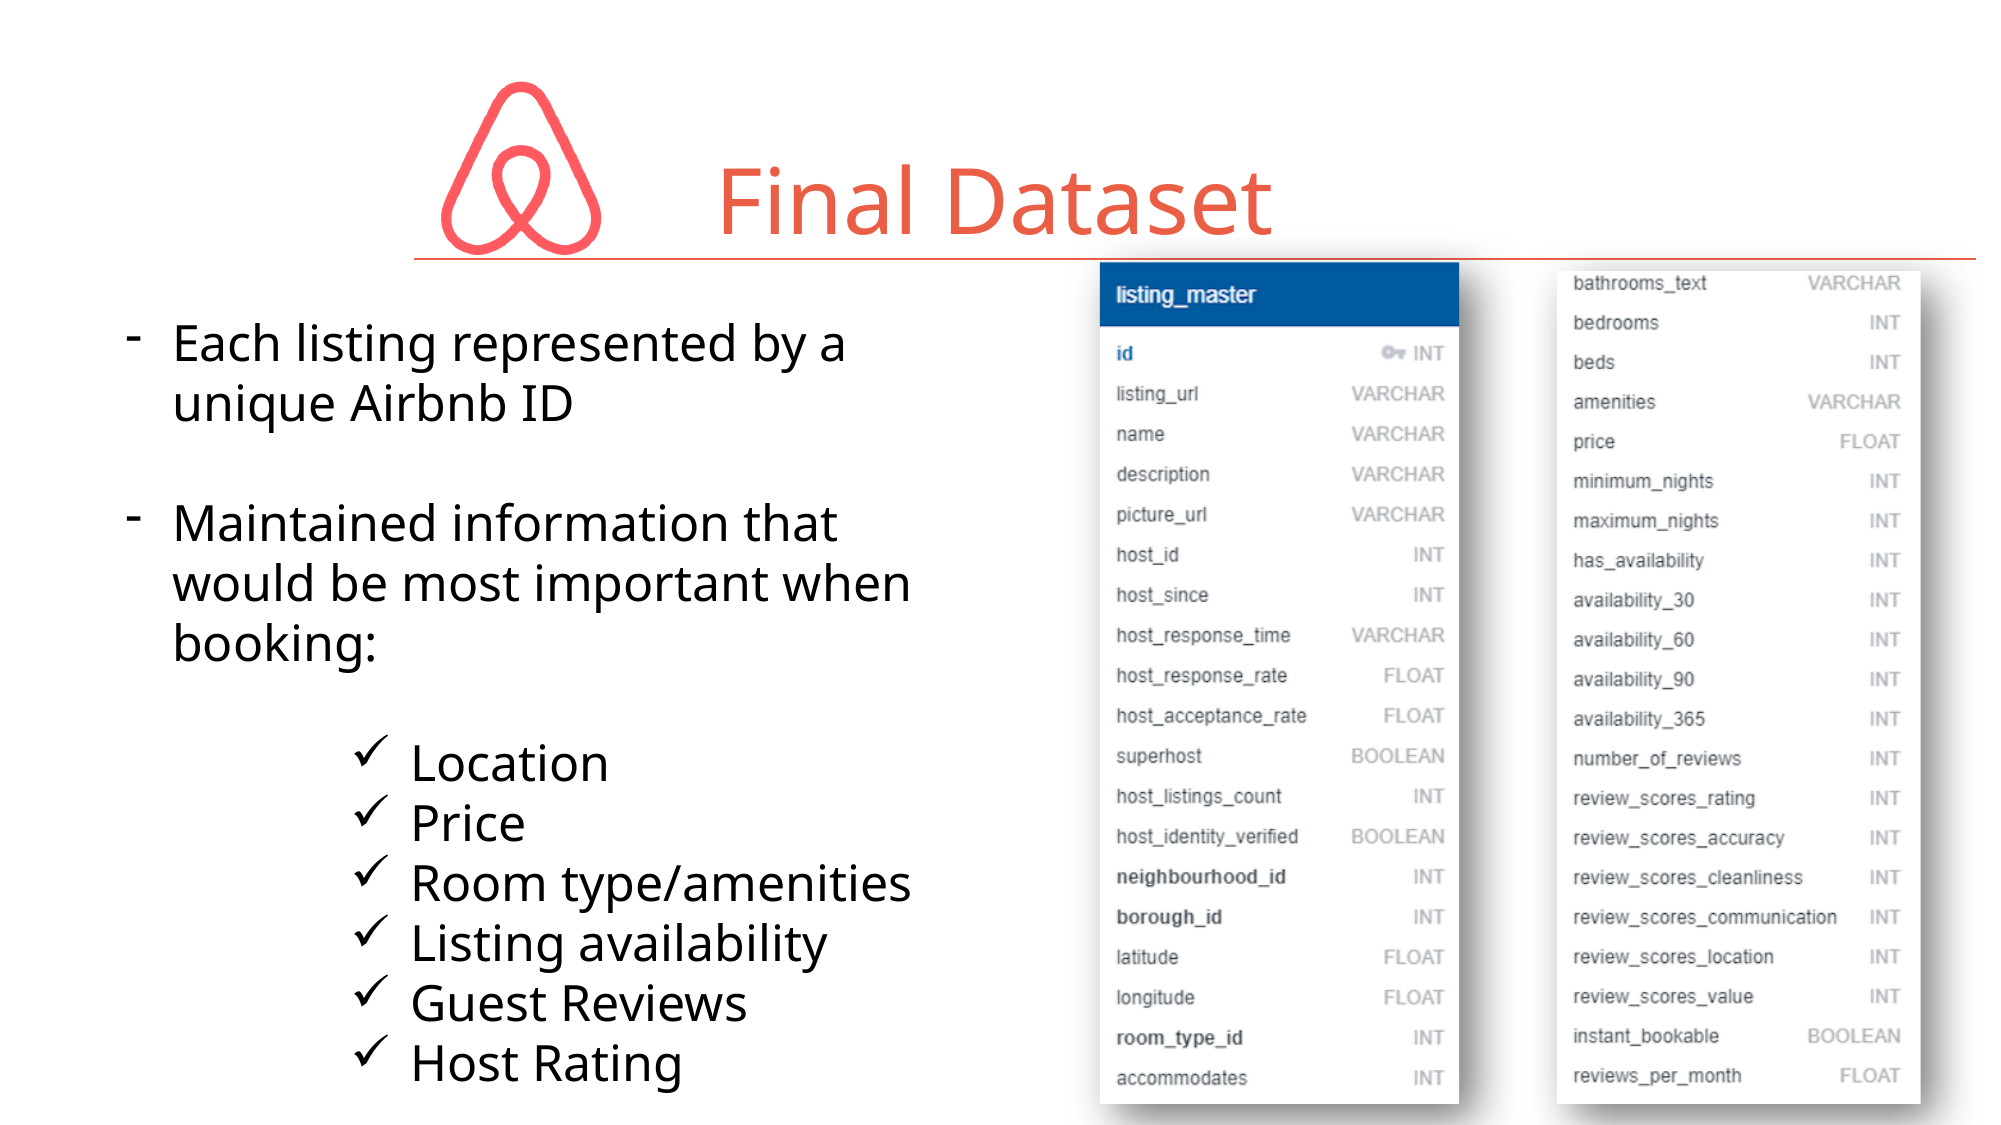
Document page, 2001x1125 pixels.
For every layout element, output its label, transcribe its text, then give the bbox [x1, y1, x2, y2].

picture [1099, 260, 1460, 1104]
picture [341, 0, 701, 332]
title Final Dataset [701, 96, 2000, 314]
picture [1556, 271, 1921, 1104]
text_box Each listing represented by a unique Airbnb ID Maintained information that would be most important when booking: Location Price Room type/amenities Listing availability Guest Reviews Host Rating [110, 304, 1002, 1125]
